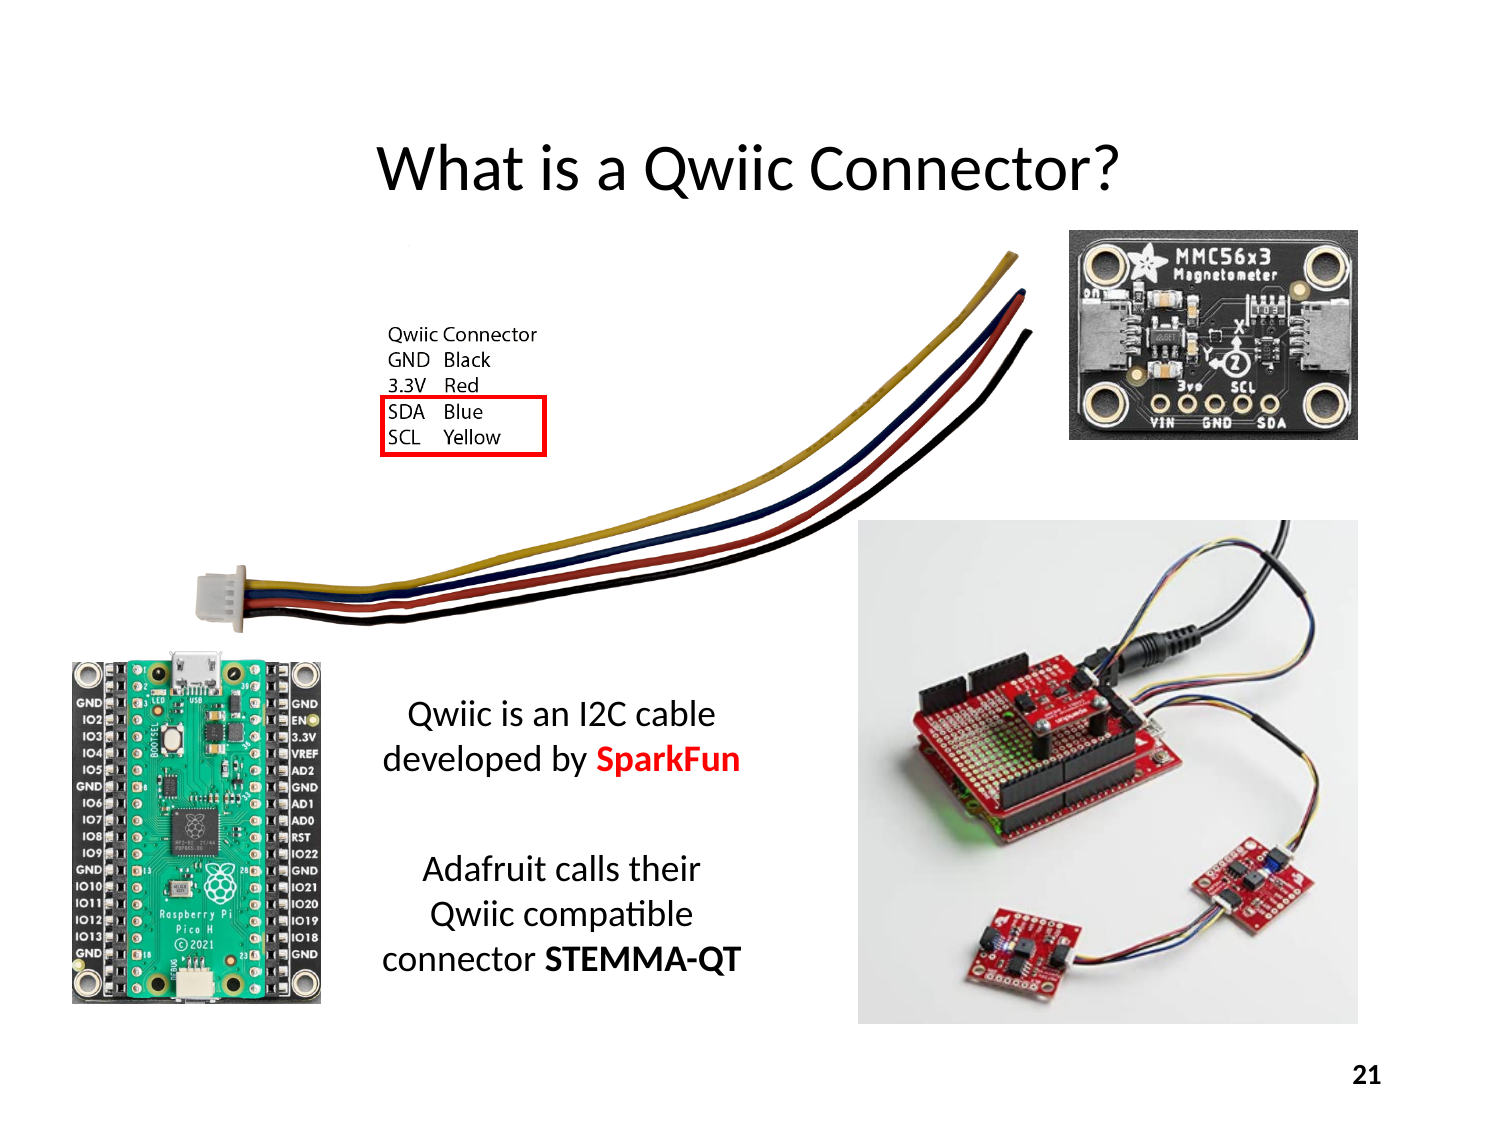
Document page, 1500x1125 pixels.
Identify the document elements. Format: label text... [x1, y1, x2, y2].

picture [195, 230, 1358, 1024]
text_box Adafruit calls their Qwiic compatible connector STEMMA-QT [363, 836, 760, 986]
text_box Qwiic is an I2C cable developed by SparkFun [363, 681, 760, 786]
picture [22, 652, 370, 1004]
slide_number 21 [1059, 1042, 1397, 1103]
title What is a Qwiic Connector? [103, 59, 1397, 278]
